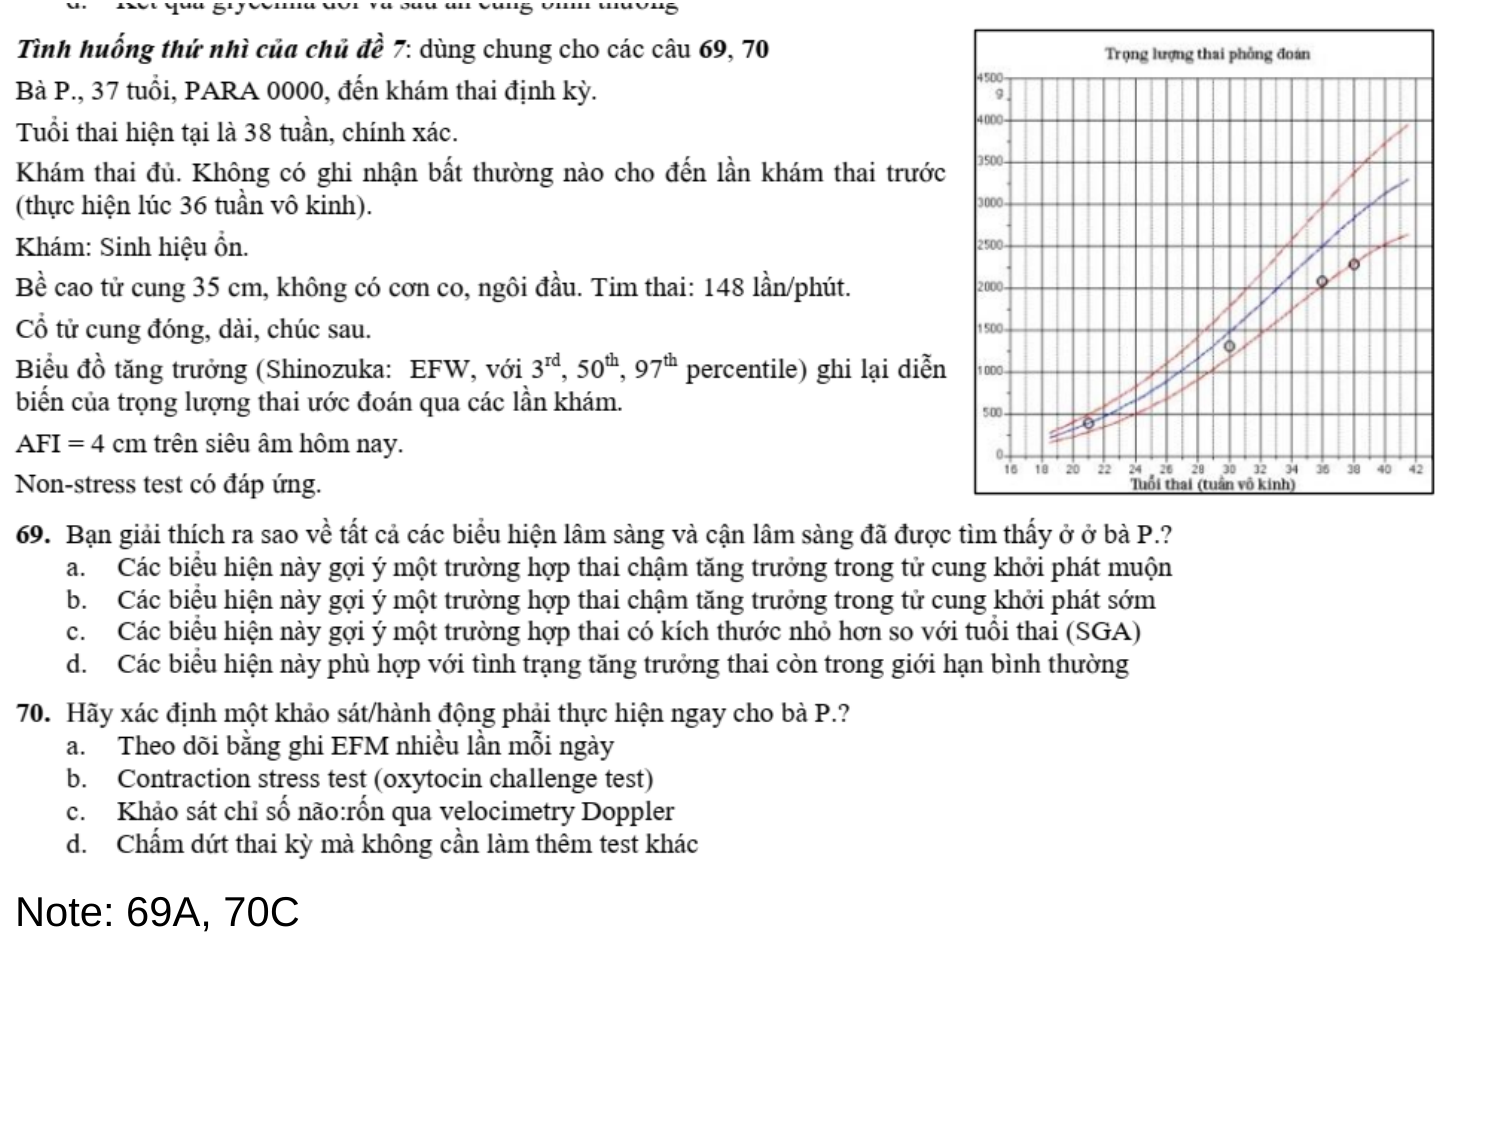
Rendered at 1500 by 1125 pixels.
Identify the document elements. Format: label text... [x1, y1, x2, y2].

picture [0, 3, 1500, 865]
subtitle Note: 69A, 70C [0, 883, 1500, 1094]
